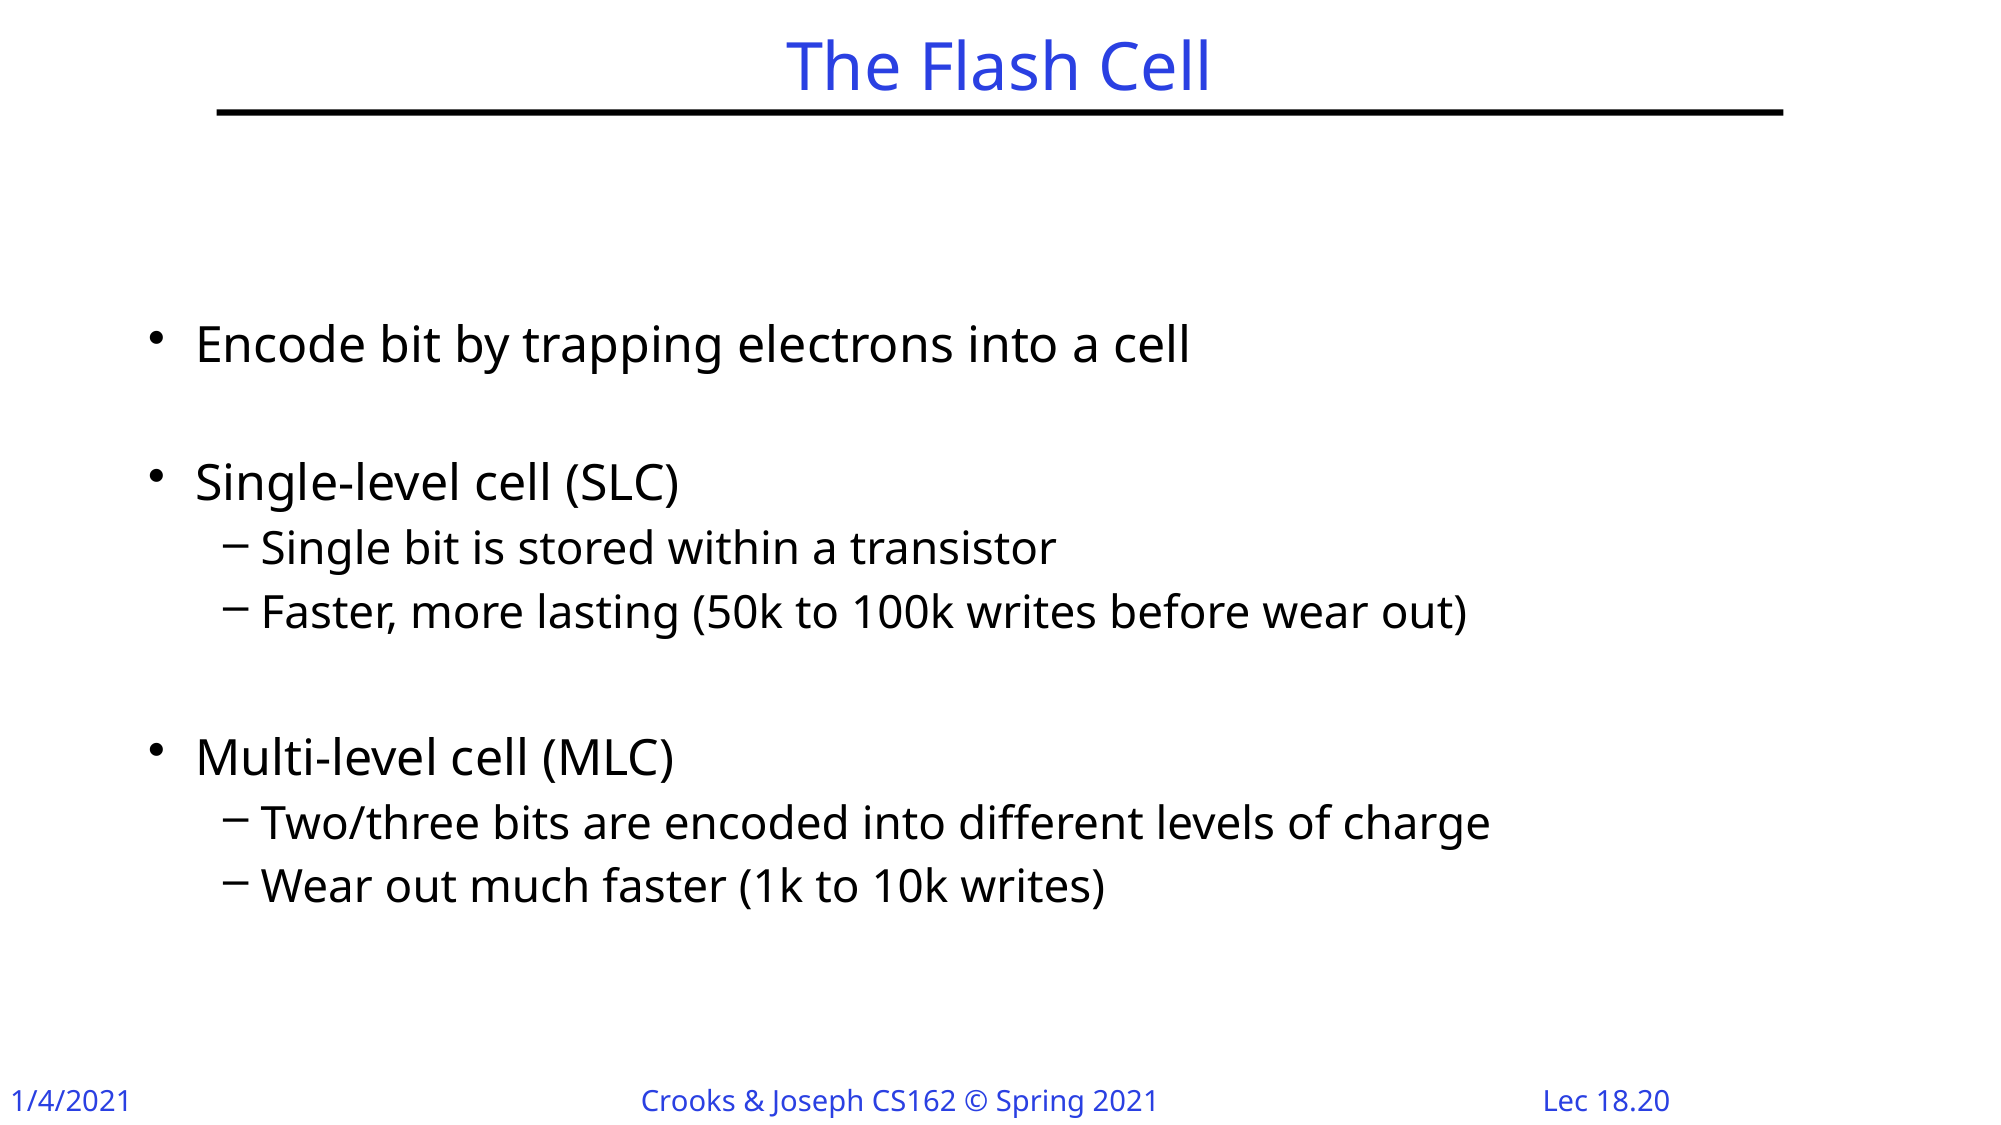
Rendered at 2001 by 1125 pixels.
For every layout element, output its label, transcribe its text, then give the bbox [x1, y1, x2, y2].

list Encode bit by trapping electrons into a cell Single-level cell (SLC) Single bit is stored within a transistor Faster, more lasting (50k to 100k writes before wear out) Multi-level cell (MLC) Two/three bits are encoded into different levels of charge Wear out much faster (1k to 10k writes) [133, 312, 1867, 1125]
title The Flash Cell [216, 24, 1784, 113]
